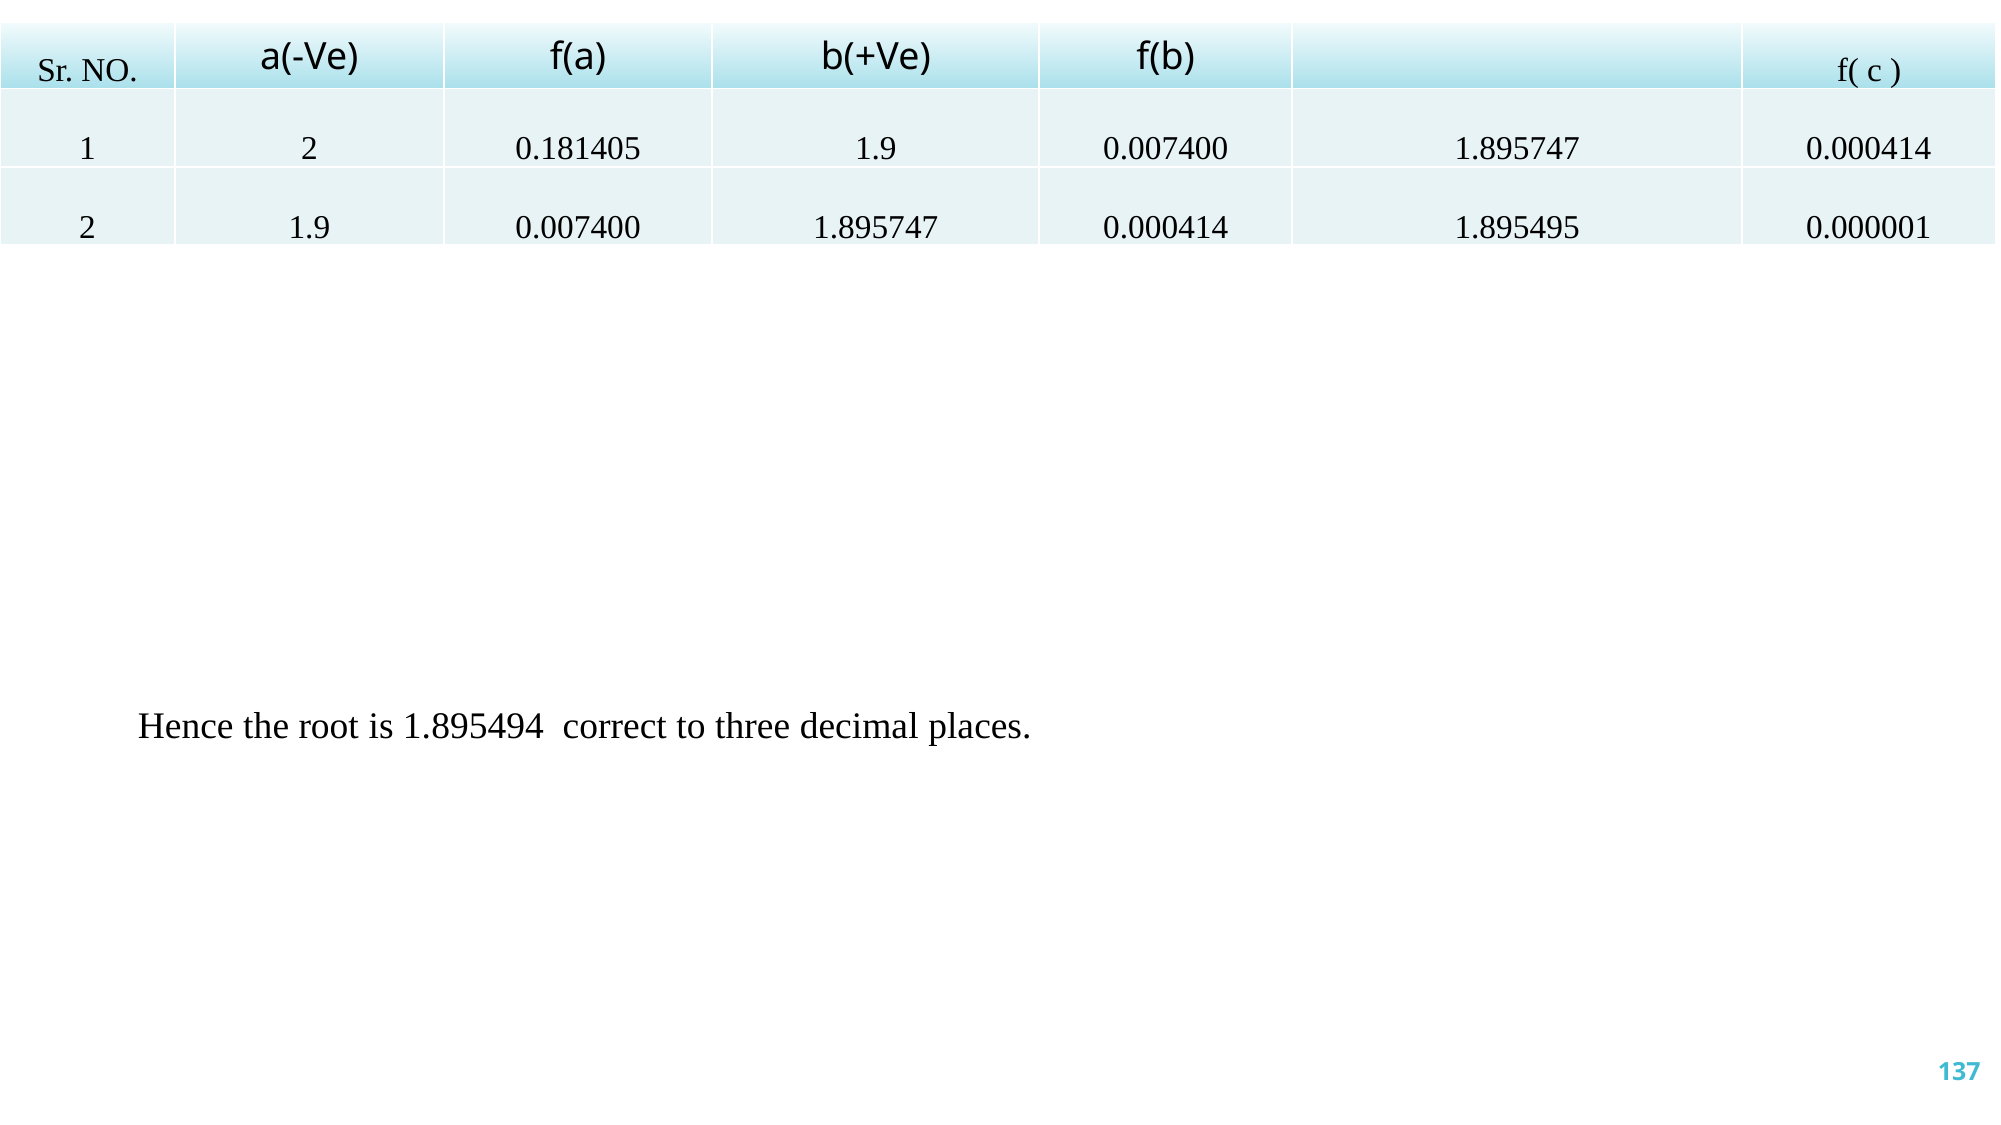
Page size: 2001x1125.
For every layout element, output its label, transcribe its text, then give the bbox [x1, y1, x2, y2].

text_box Hence the root is 1.895494 correct to three decimal places. [123, 693, 1607, 754]
slide_number 137 [1744, 1042, 1996, 1103]
